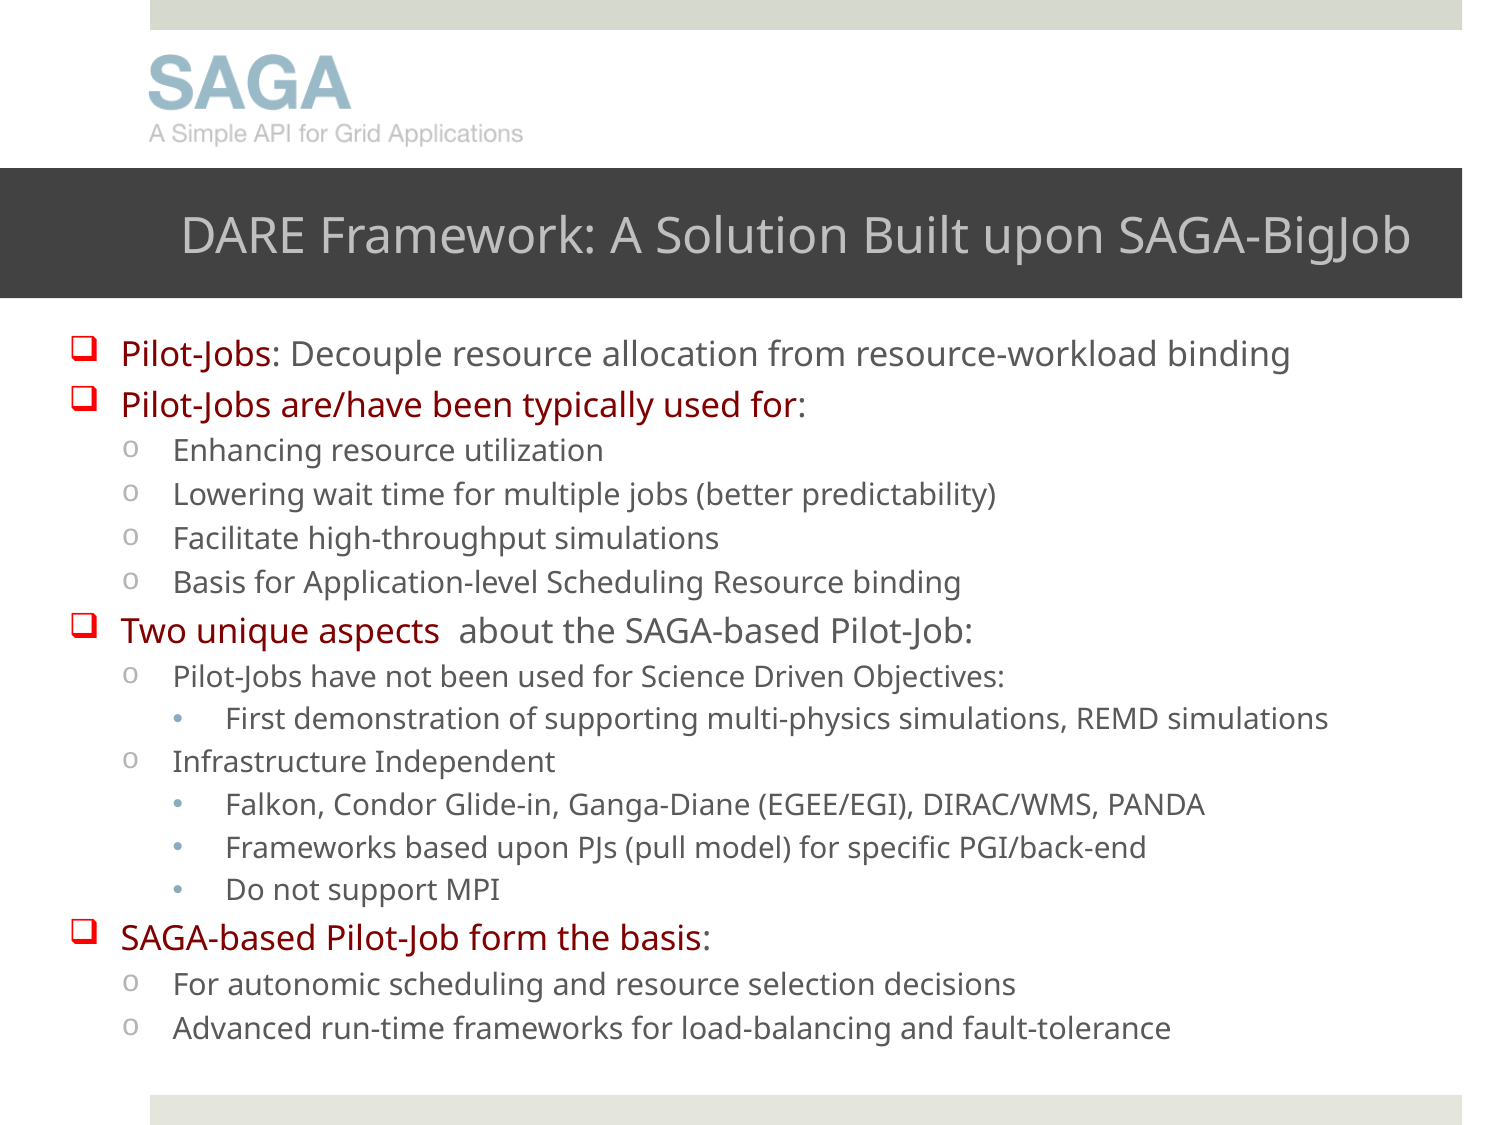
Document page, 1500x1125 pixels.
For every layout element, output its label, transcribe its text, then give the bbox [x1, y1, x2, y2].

picture [148, 54, 523, 147]
title DARE Framework: A Solution Built upon SAGA-BigJob [0, 168, 1463, 299]
list Pilot-Jobs: Decouple resource allocation from resource-workload binding Pilot-Jobs are/have been typically used for: Enhancing resource utilization Lowering wait time for multiple jobs (better predictability) Facilitate high-throughput simulations Basis for Application-level Scheduling Resource binding Two unique aspects about the SAGA-based Pilot-Job: Pilot-Jobs have not been used for Science Driven Objectives: First demonstration of supporting multi-physics simulations, REMD simulations Infrastructure Independent Falkon, Condor Glide-in, Ganga-Diane (EGEE/EGI), DIRAC/WMS, PANDA Frameworks based upon PJs (pull model) for specific PGI/back-end Do not support MPI SAGA-based Pilot-Job form the basis: For autonomic scheduling and resource selection decisions Advanced run-time frameworks for load-balancing and fault-tolerance [54, 316, 1463, 1095]
